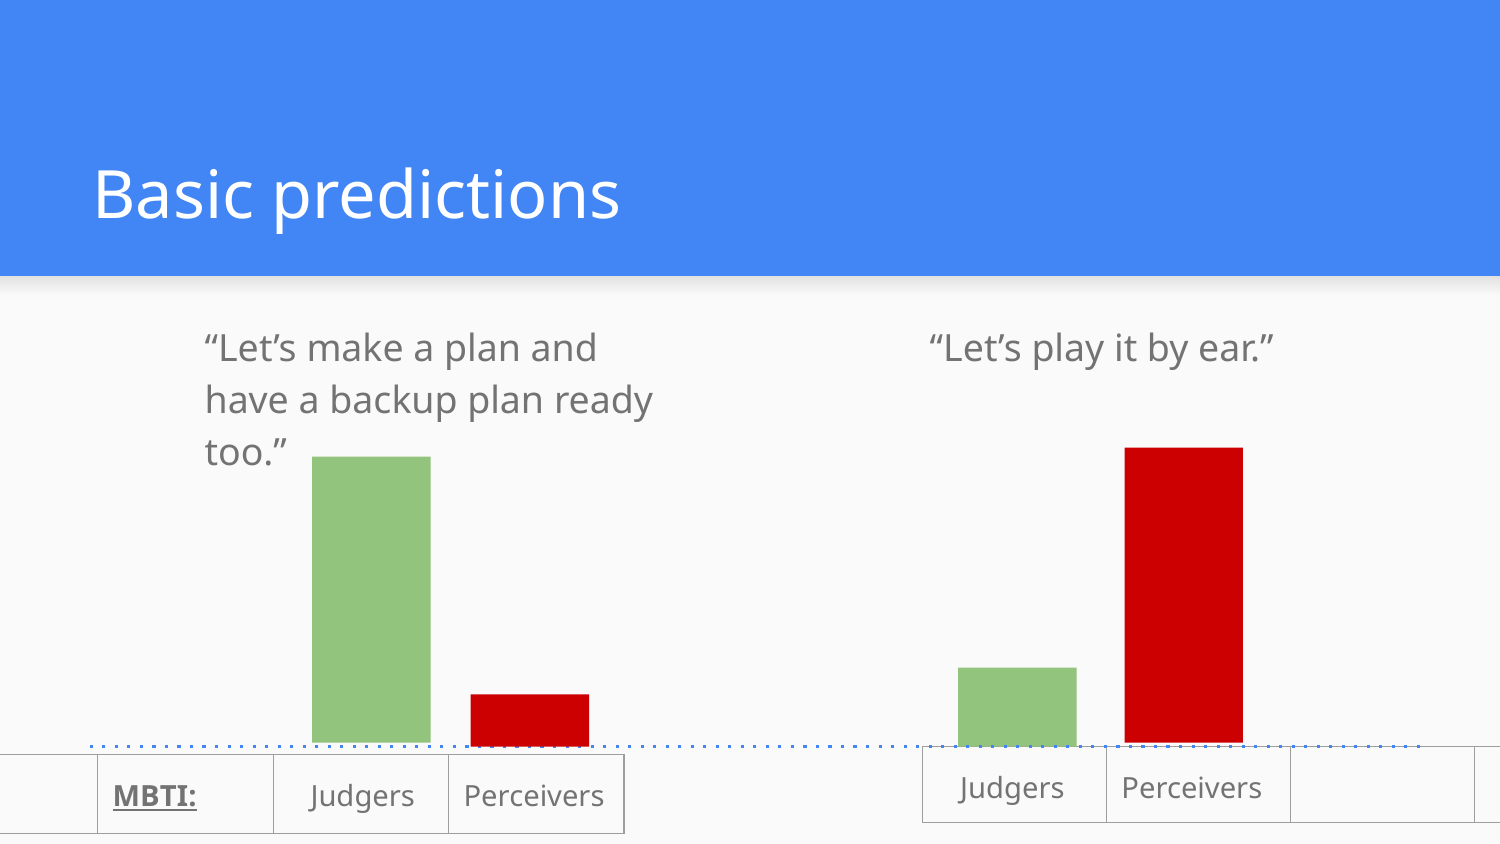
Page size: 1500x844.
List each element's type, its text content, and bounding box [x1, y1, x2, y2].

table_header Judgers [274, 756, 448, 833]
table_header Perceivers [449, 756, 623, 833]
table_header Perceivers [1107, 756, 1290, 822]
list “Let’s make a plan and have a backup plan ready too.” [189, 302, 706, 422]
list “Let’s play it by ear.” [914, 302, 1291, 373]
table_header Judgers [923, 756, 1106, 822]
text_box [1124, 447, 1243, 743]
title Basic predictions [77, 121, 1427, 248]
table_header [1291, 747, 1474, 822]
table_header MBTI: [98, 756, 273, 833]
text_box [312, 456, 431, 743]
table_header [0, 755, 97, 833]
text_box [958, 667, 1077, 746]
text_box [470, 694, 590, 746]
table_header [1475, 747, 1500, 822]
